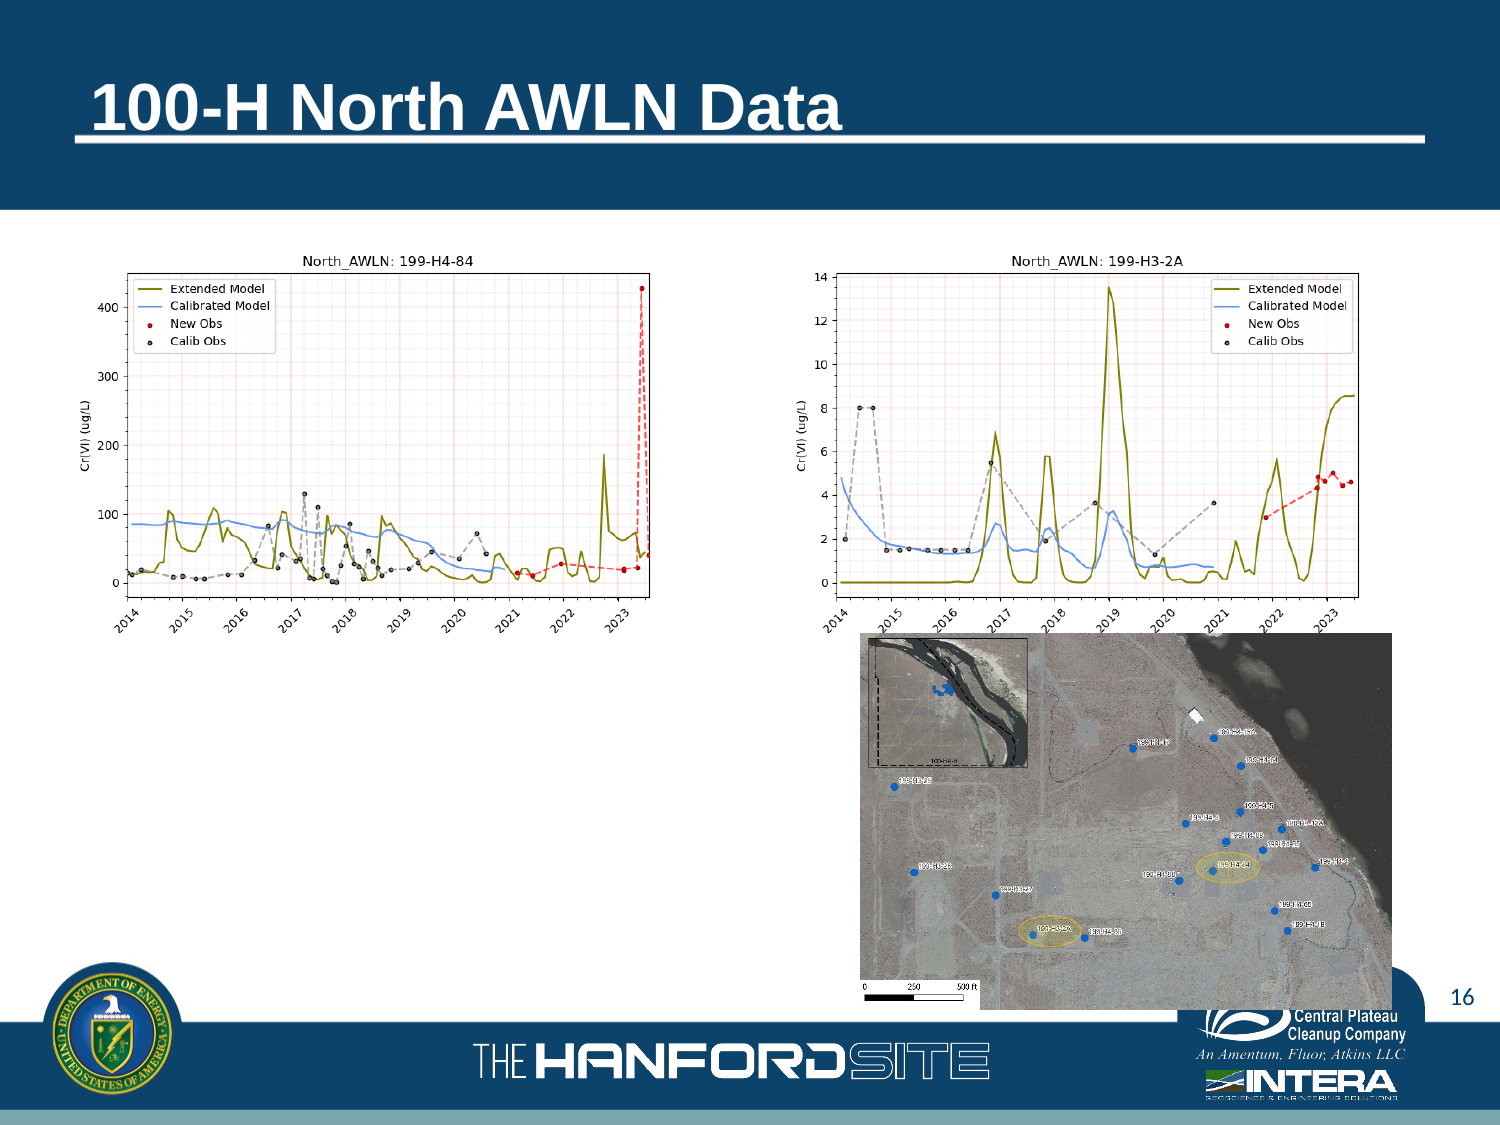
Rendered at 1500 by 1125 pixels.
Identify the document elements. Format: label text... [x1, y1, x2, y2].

title 100-H North AWLN Data [75, 29, 1425, 179]
footer [666, 965, 1173, 1026]
picture [0, 0, 1500, 1125]
slide_number 16 [1424, 965, 1500, 1026]
